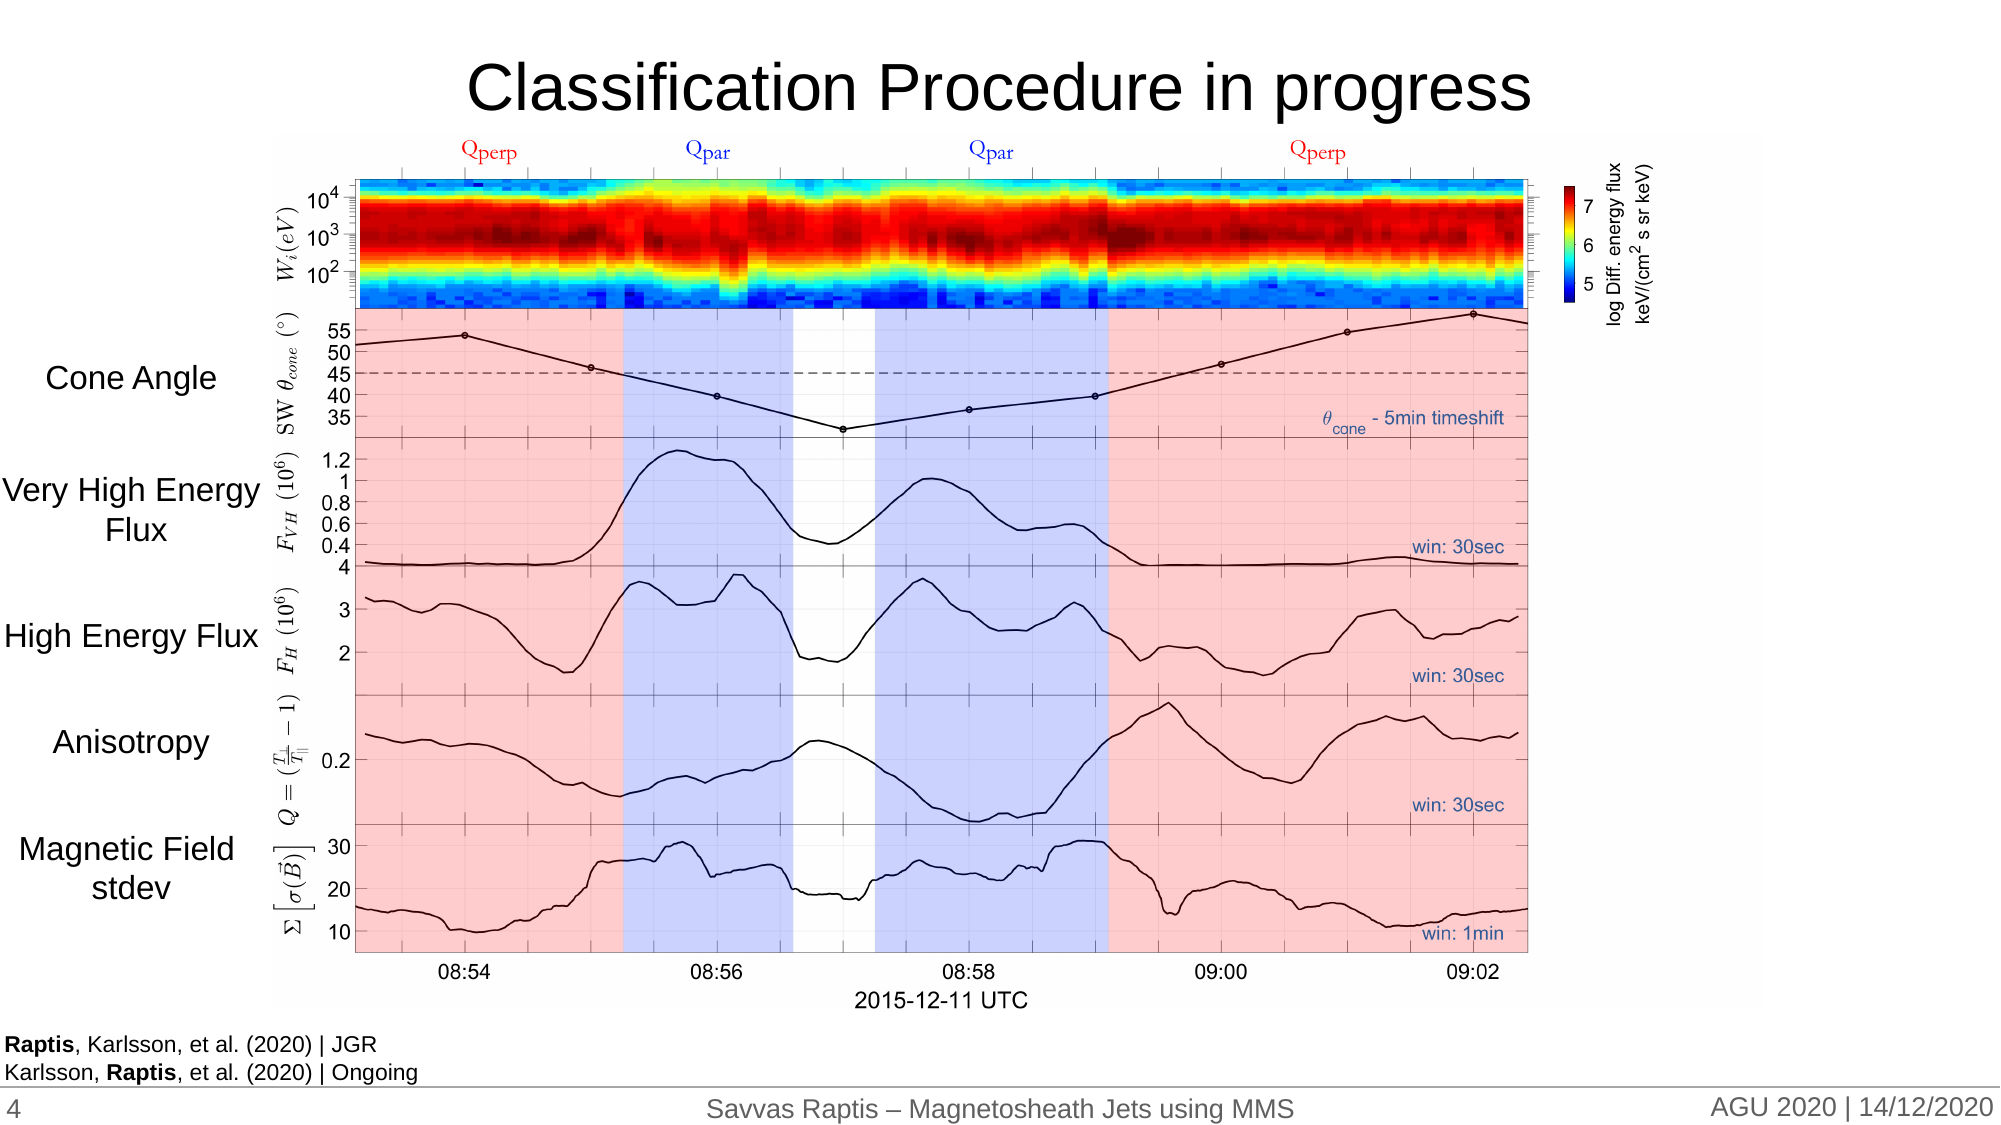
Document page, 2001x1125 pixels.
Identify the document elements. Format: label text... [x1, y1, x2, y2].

text_box Anisotropy [0, 712, 273, 768]
text_box Raptis, Karlsson, et al. (2020) | JGR Karlsson, Raptis, et al. (2020) | Ongoing [0, 1022, 644, 1093]
text_box High Energy Flux [0, 607, 273, 662]
text_box Very High Energy Flux [0, 460, 273, 555]
text_box Magnetic Field stdev [0, 819, 273, 914]
title Classification Procedure in progress [94, 33, 1906, 135]
picture [273, 134, 1765, 1009]
text_box Cone Angle [0, 348, 273, 404]
